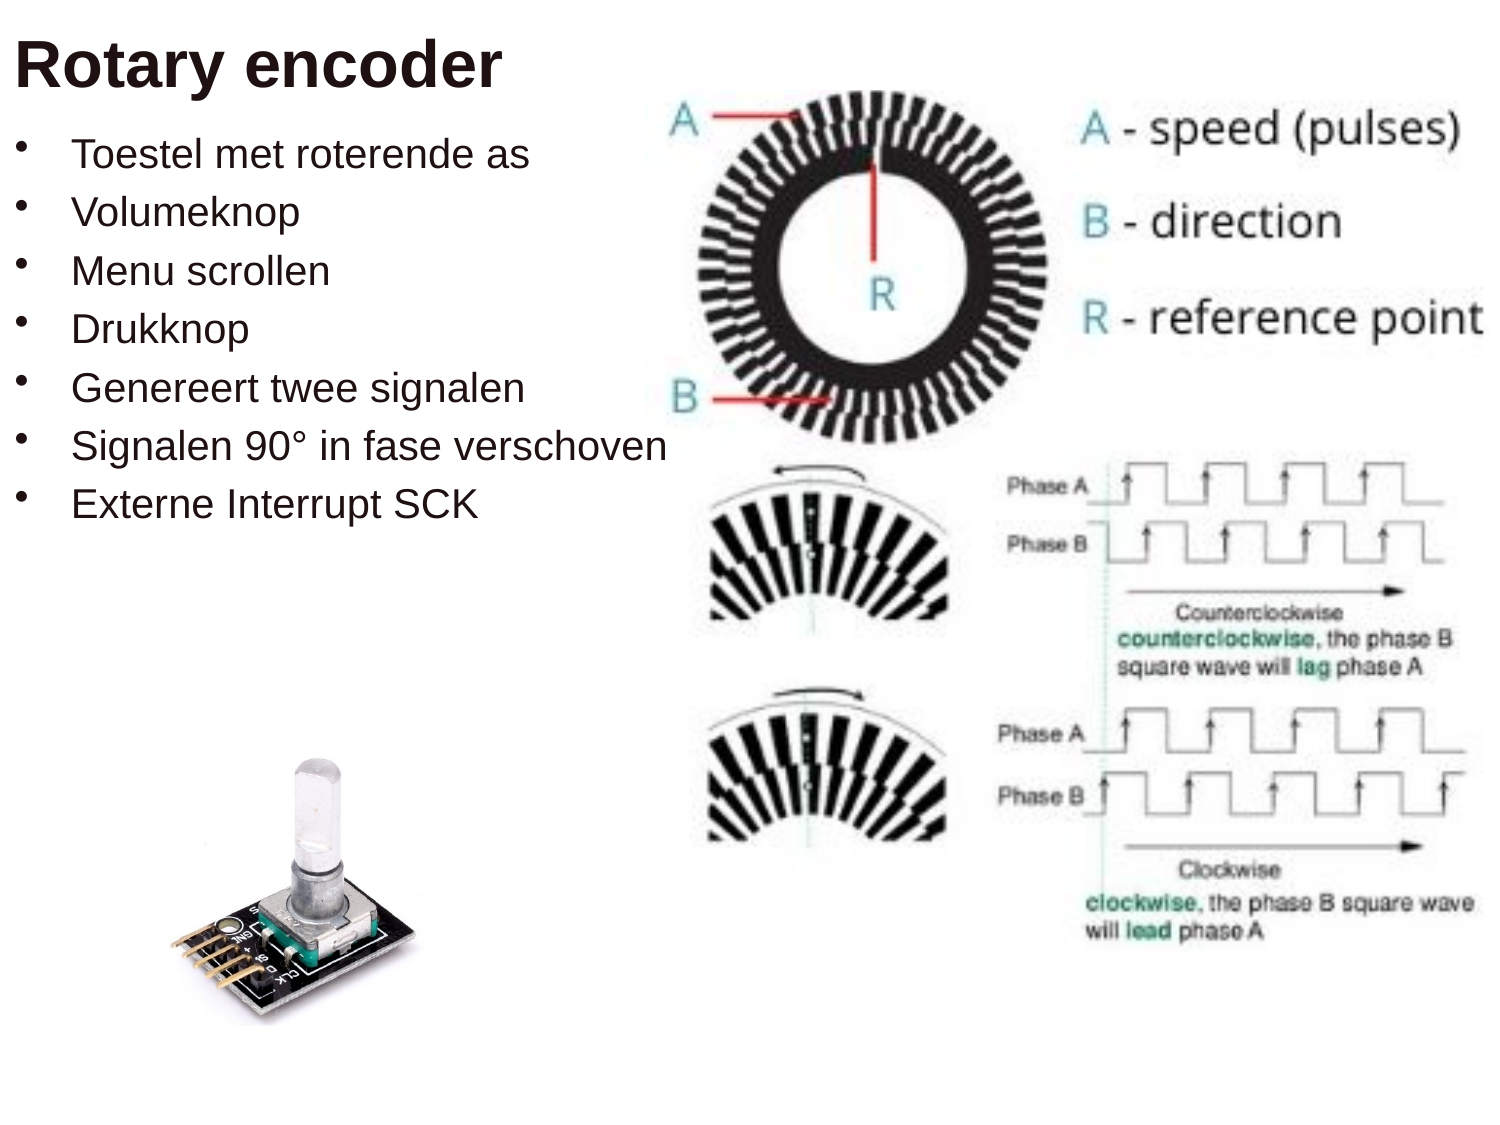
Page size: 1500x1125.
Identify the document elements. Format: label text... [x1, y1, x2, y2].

title Rotary encoder [0, 1, 1158, 119]
list Toestel met roterende as Volumeknop Menu scrollen Drukknop Genereert twee signalen Signalen 90° in fase verschoven Externe Interrupt SCK [0, 119, 1158, 1077]
picture [147, 739, 434, 1026]
picture [643, 89, 1490, 953]
